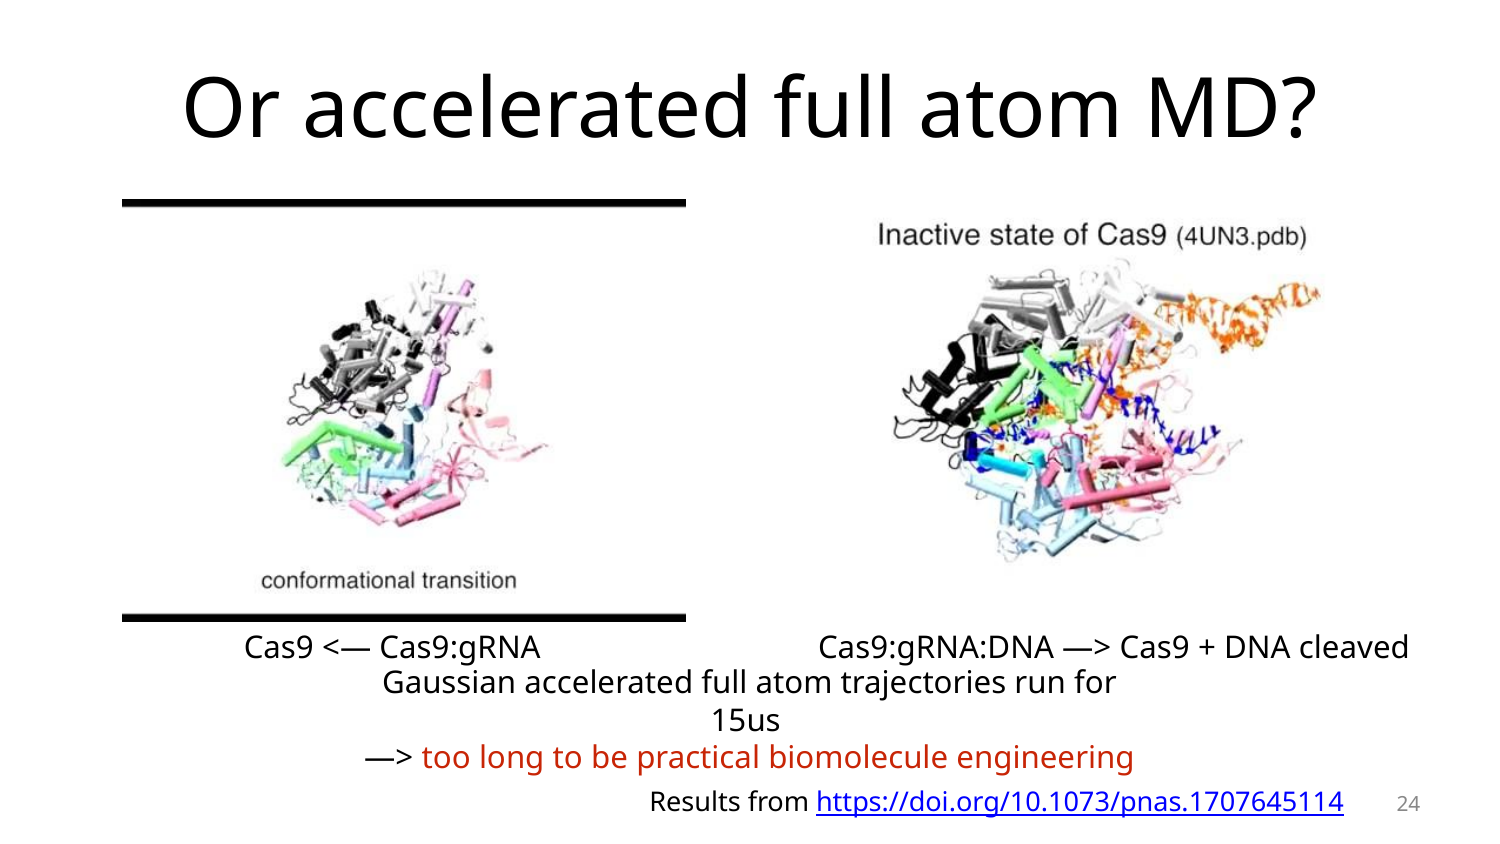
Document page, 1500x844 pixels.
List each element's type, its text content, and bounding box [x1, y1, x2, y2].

text_box Cas9:gRNA:DNA —> Cas9 + DNA cleaved [810, 625, 1419, 666]
picture [816, 199, 1381, 623]
title Or accelerated full atom MD? [74, 33, 1426, 175]
text_box Cas9 <— Cas9:gRNA [198, 631, 587, 666]
picture [122, 199, 686, 623]
slide_number ‹#› [1388, 790, 1425, 819]
text_box Results from https://doi.org/10.1073/pnas.1707645114 [643, 785, 1389, 820]
text_box Gaussian accelerated full atom trajectories run for 15us —> too long to be practical biomolecule engineering [343, 673, 1156, 764]
